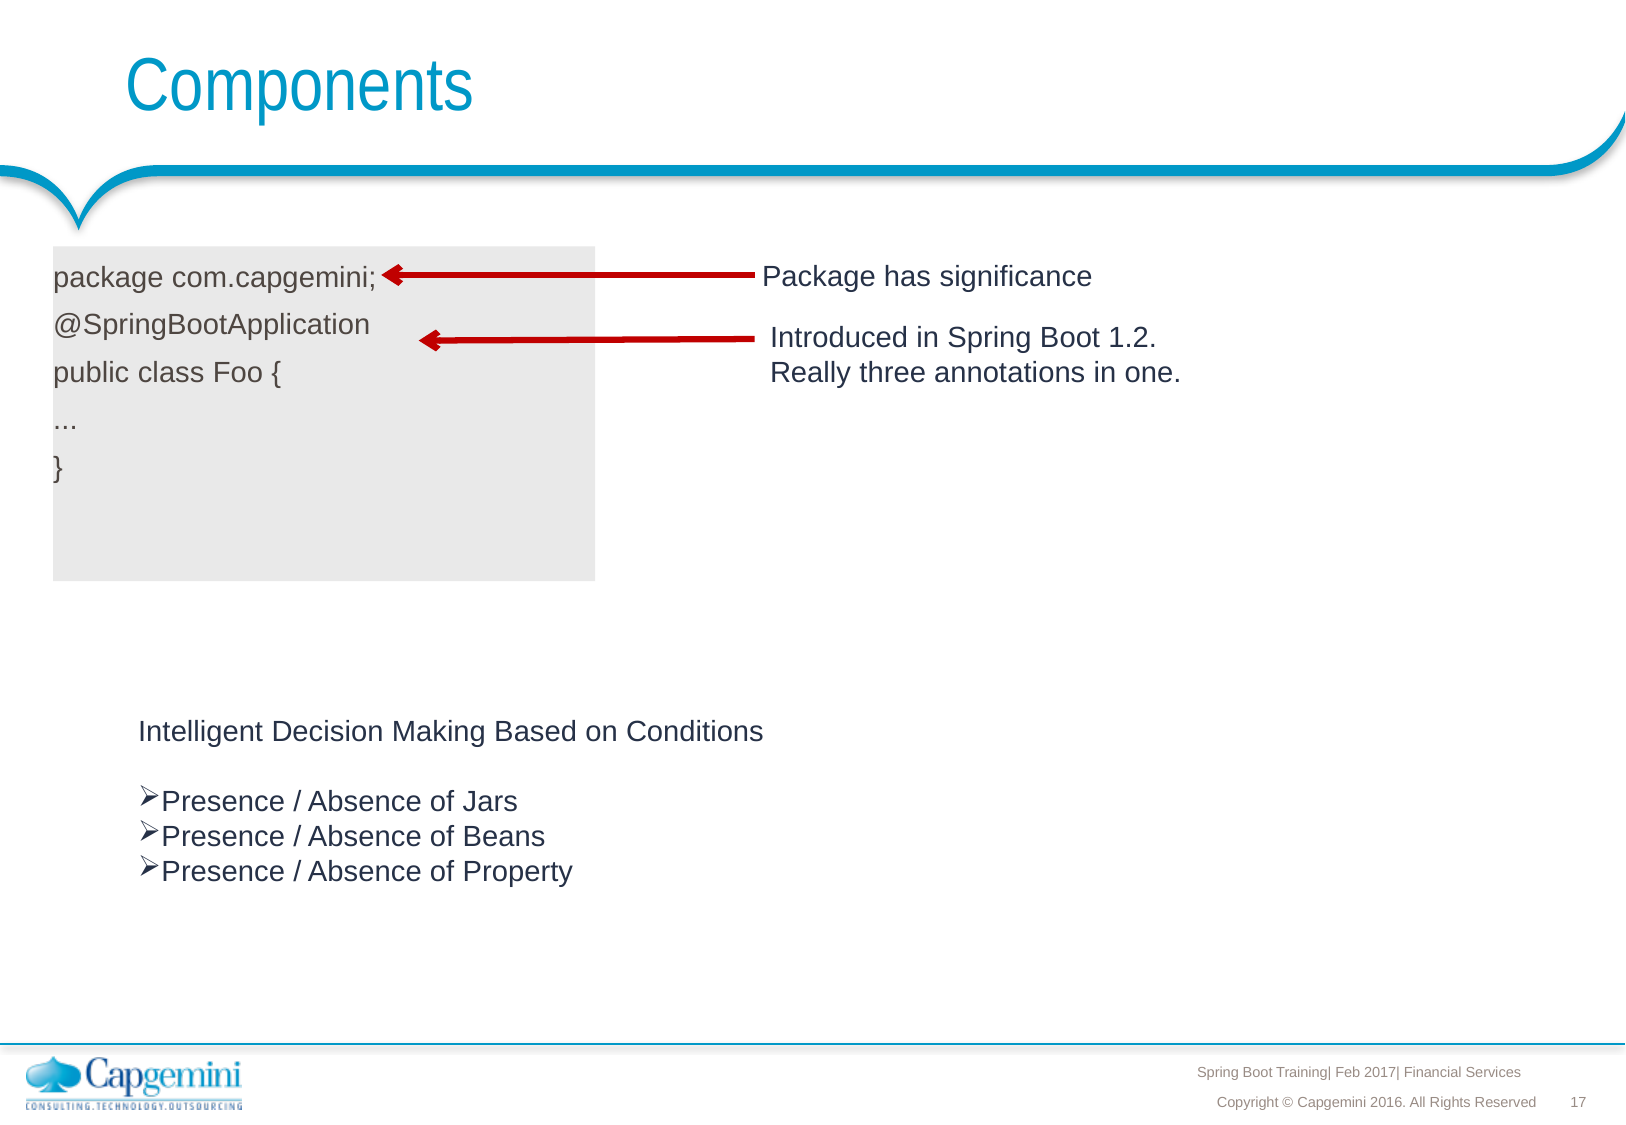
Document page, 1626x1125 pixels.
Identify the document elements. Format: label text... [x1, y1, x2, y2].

text_box Package has significance [747, 249, 1109, 300]
text_box Introduced in Spring Boot 1.2. Really three annotations in one. [755, 310, 1198, 396]
picture [26, 1056, 242, 1110]
title Components [76, 0, 1427, 161]
list package com.capgemini; @SpringBootApplication public class Foo { ... } [53, 246, 596, 582]
text_box Intelligent Decision Making Based on Conditions Presence / Absence of Jars Presence / Absence of Beans Presence / Absence of Property [123, 704, 1157, 965]
